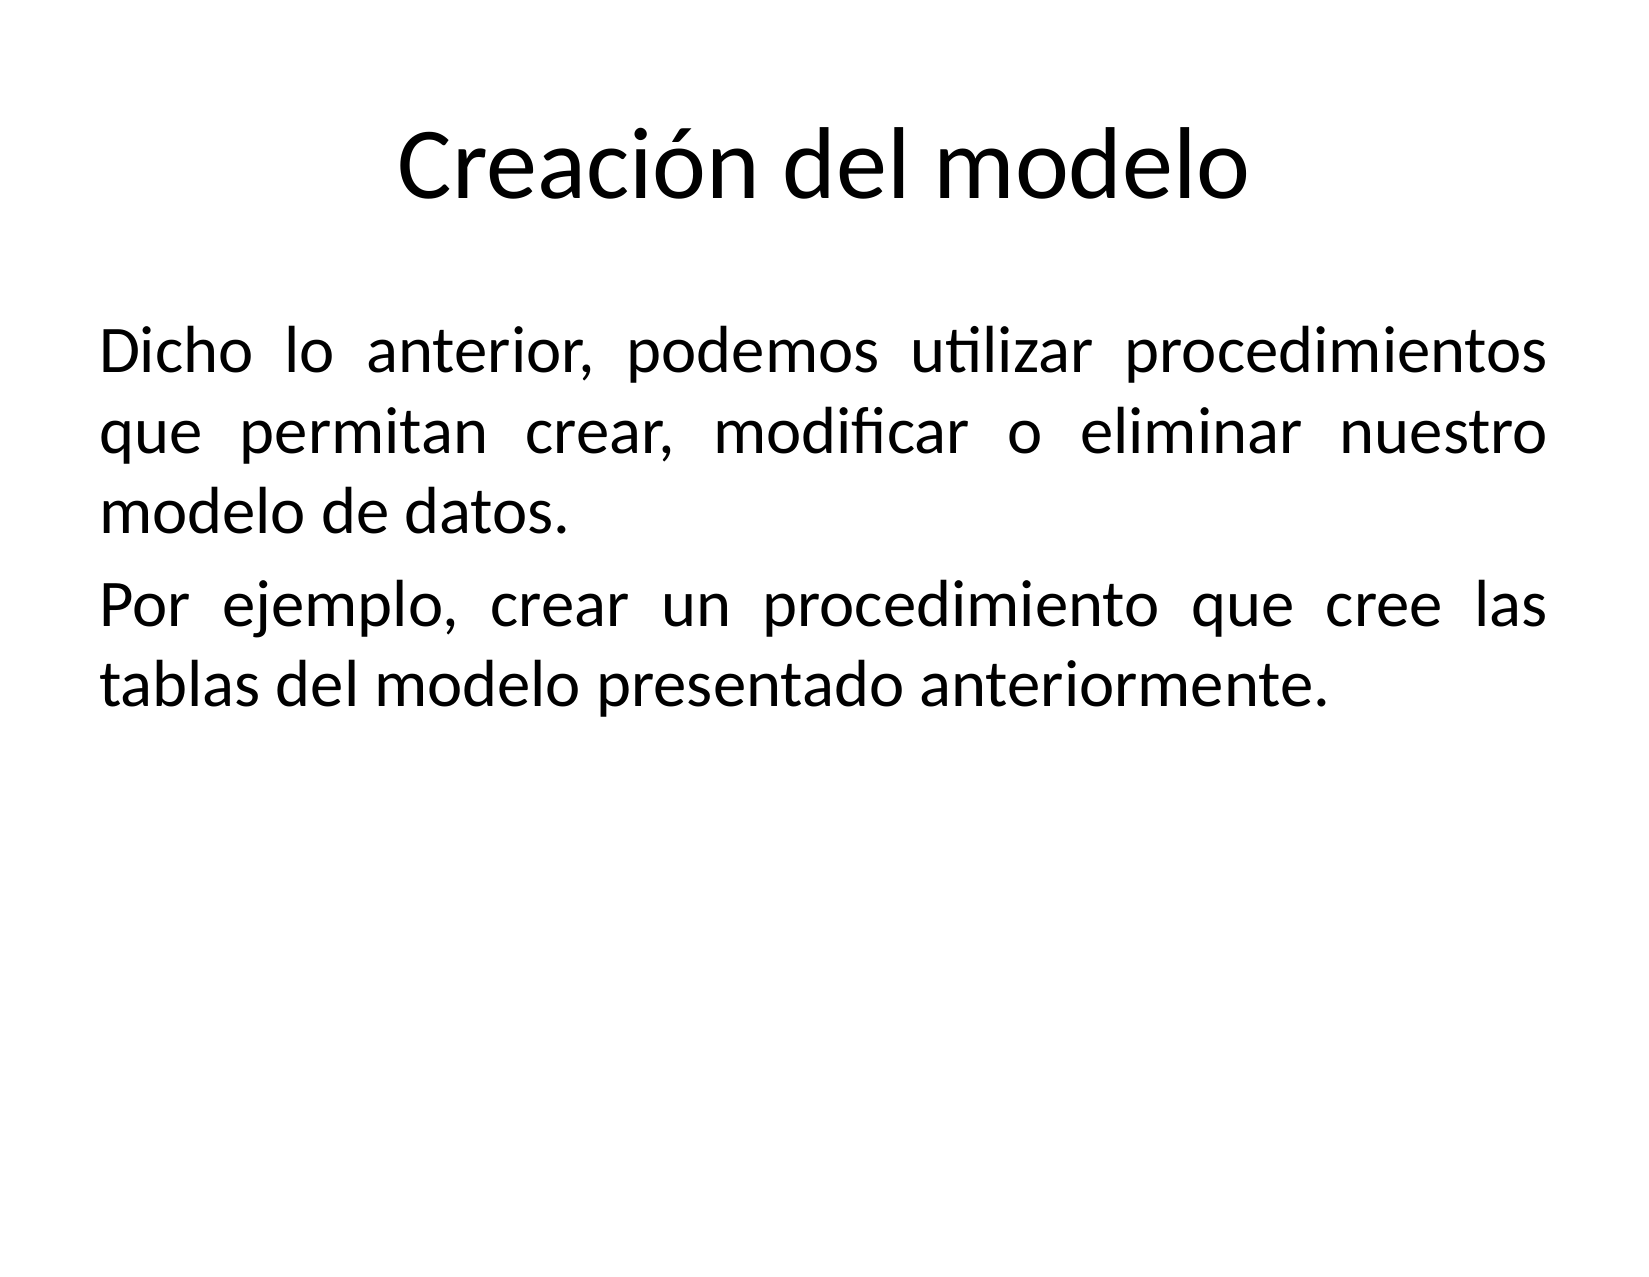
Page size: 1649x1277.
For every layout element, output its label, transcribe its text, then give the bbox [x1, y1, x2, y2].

title Creación del modelo [82, 51, 1566, 264]
list Dicho lo anterior, podemos utilizar procedimientos que permitan crear, modificar o eliminar nuestro modelo de datos. Por ejemplo, crear un procedimiento que cree las tablas del modelo presentado anteriormente. [82, 297, 1566, 1141]
